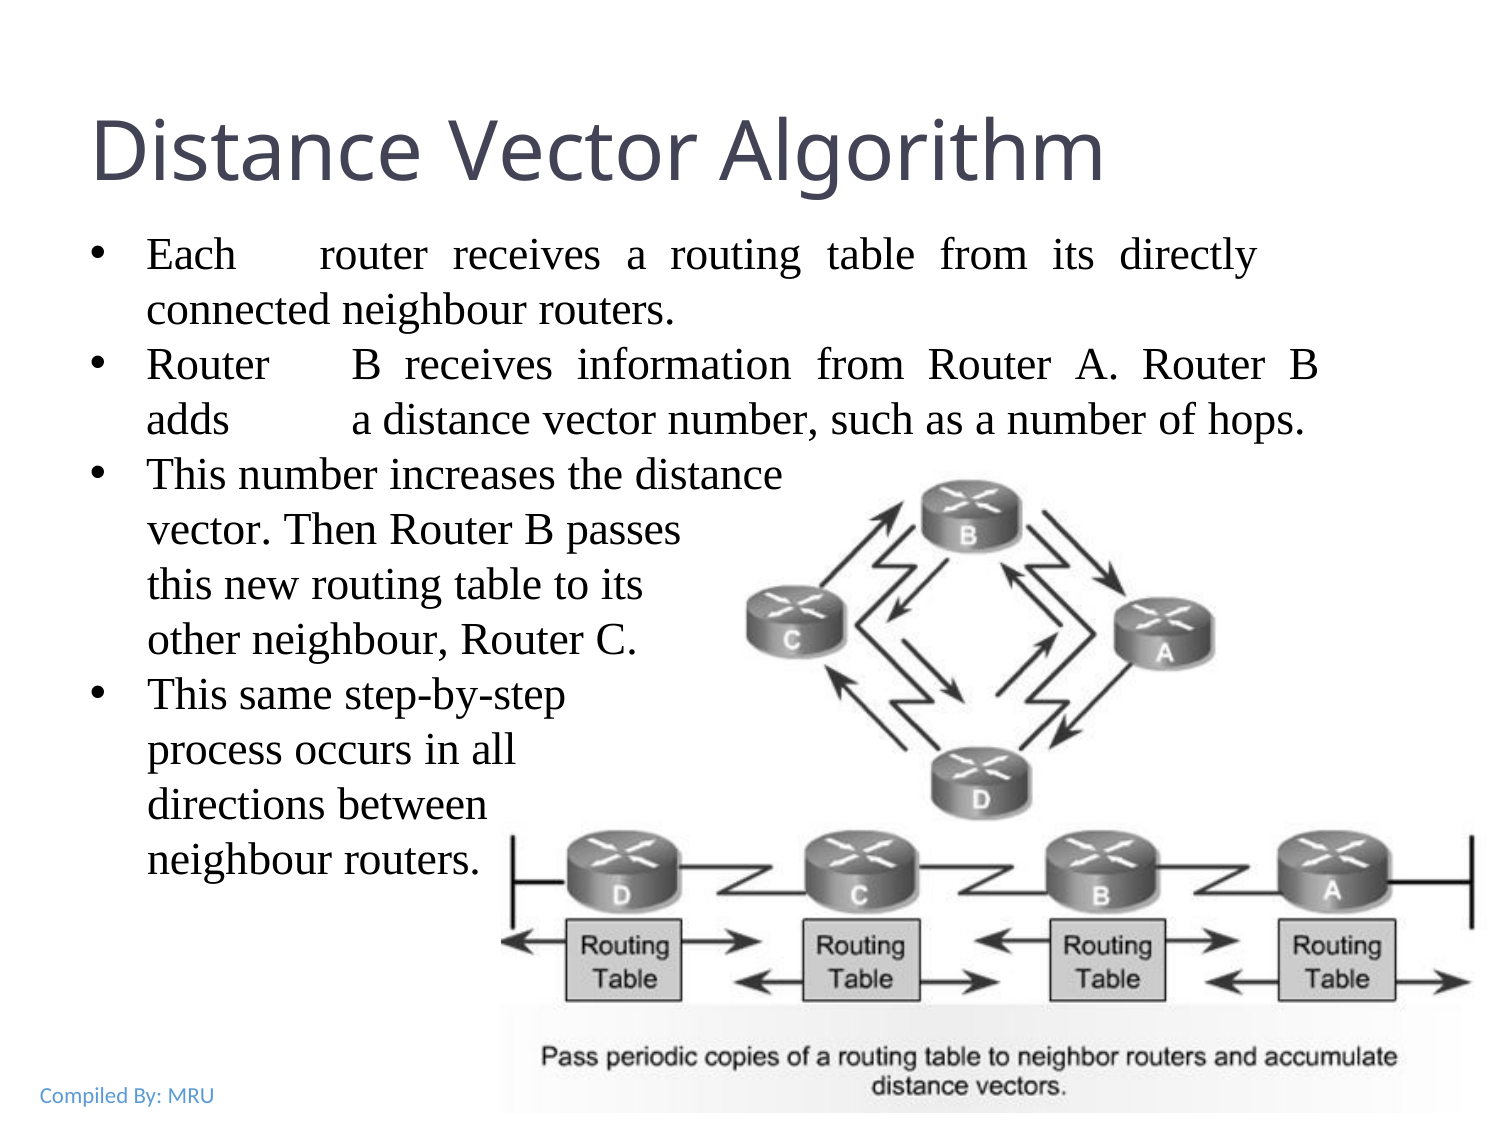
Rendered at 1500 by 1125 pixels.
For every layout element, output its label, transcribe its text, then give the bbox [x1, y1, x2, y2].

text_box Distance Vector Algorithm Each router receives a routing table from its directly connected neighbour routers. Router B receives information from Router A. Router B adds a distance vector number, such as a number of hops. This number increases the distance vector. Then Router B passes this new routing table to its other neighbour, Router C. This same step-by-step process occurs in all directions between neighbour routers. [87, 81, 1413, 884]
text_box Compiled By: MRU [24, 1073, 320, 1110]
text_box [500, 470, 1500, 1113]
